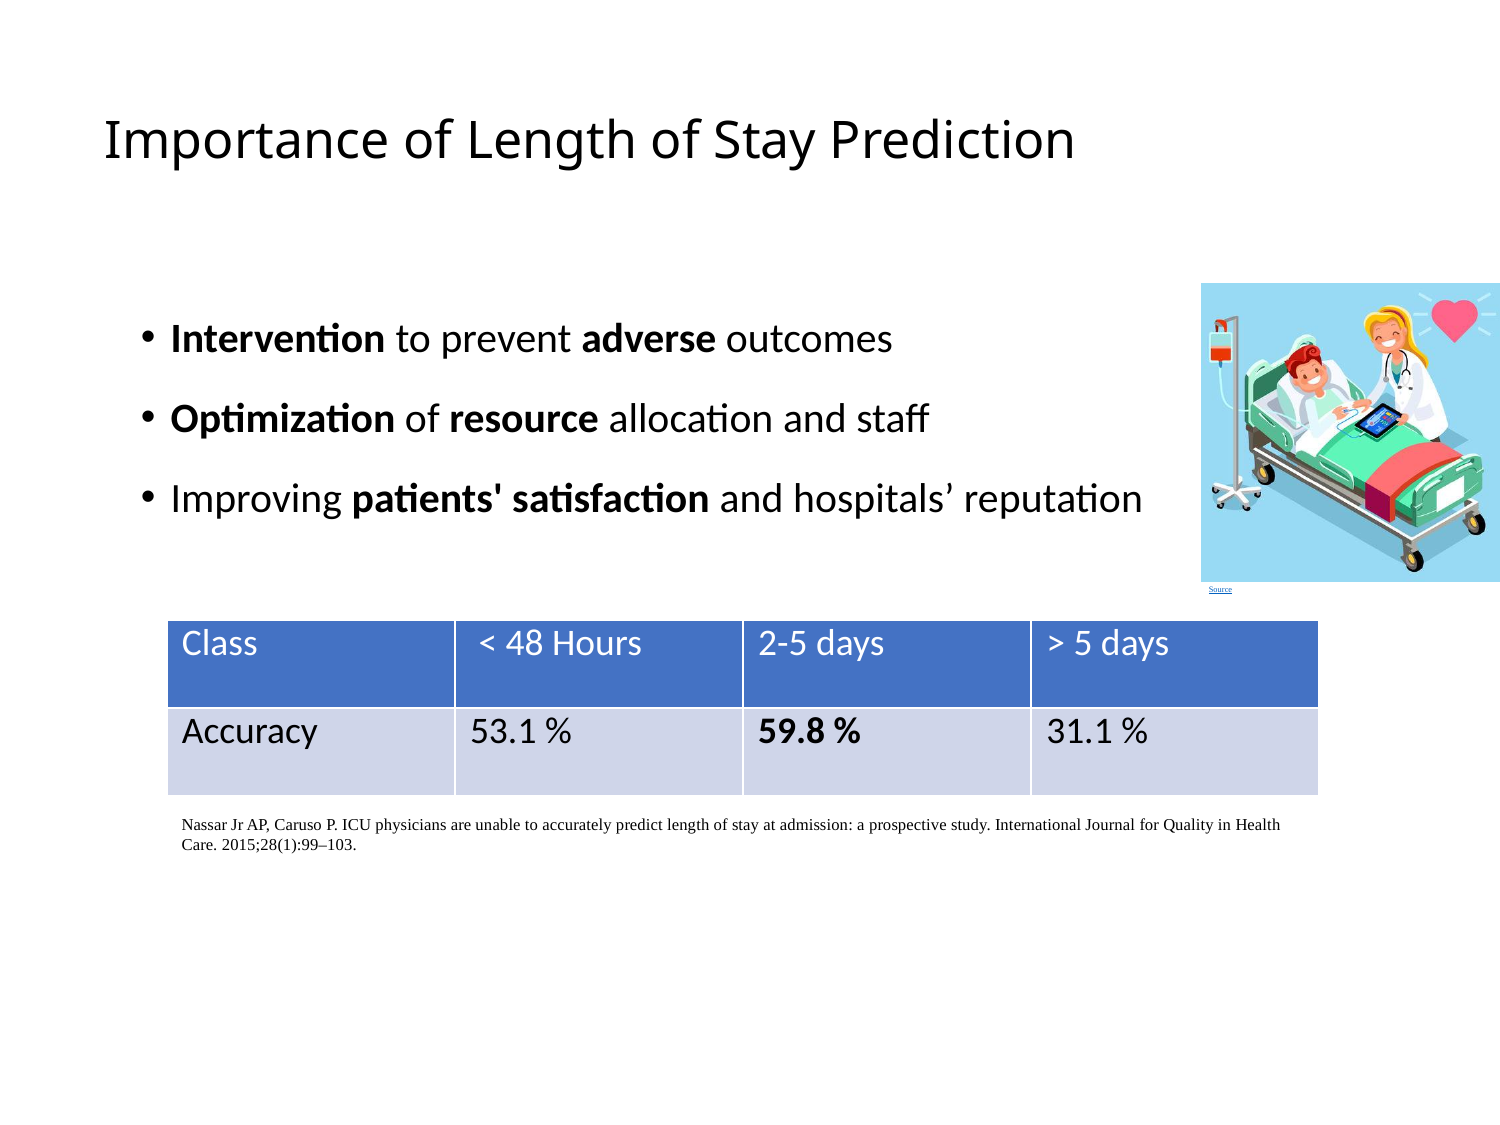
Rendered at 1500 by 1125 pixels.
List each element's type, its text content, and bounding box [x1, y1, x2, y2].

table_cell 53.1 % [456, 709, 742, 795]
table_header 2-5 days [744, 621, 1030, 707]
text_box Nassar Jr AP, Caruso P. ICU physicians are unable to accurately predict length of stay at admission: a prospective study. International Journal for Quality in Health Care. 2015;28(1):99–103. [166, 806, 1337, 861]
title Importance of Length of Stay Prediction [89, 24, 1425, 259]
list Intervention to prevent adverse outcomes Optimization of resource allocation and staff Improving patients' satisfaction and hospitals’ reputation [95, 308, 1196, 602]
text_box Source [1194, 577, 1479, 602]
table_cell Accuracy [168, 709, 454, 795]
table_header > 5 days [1032, 621, 1318, 707]
table_header < 48 Hours [456, 621, 742, 707]
table_cell 31.1 % [1032, 709, 1318, 795]
table_header Class [168, 621, 454, 707]
table_cell 59.8 % [744, 709, 1030, 795]
picture [1201, 283, 1500, 582]
